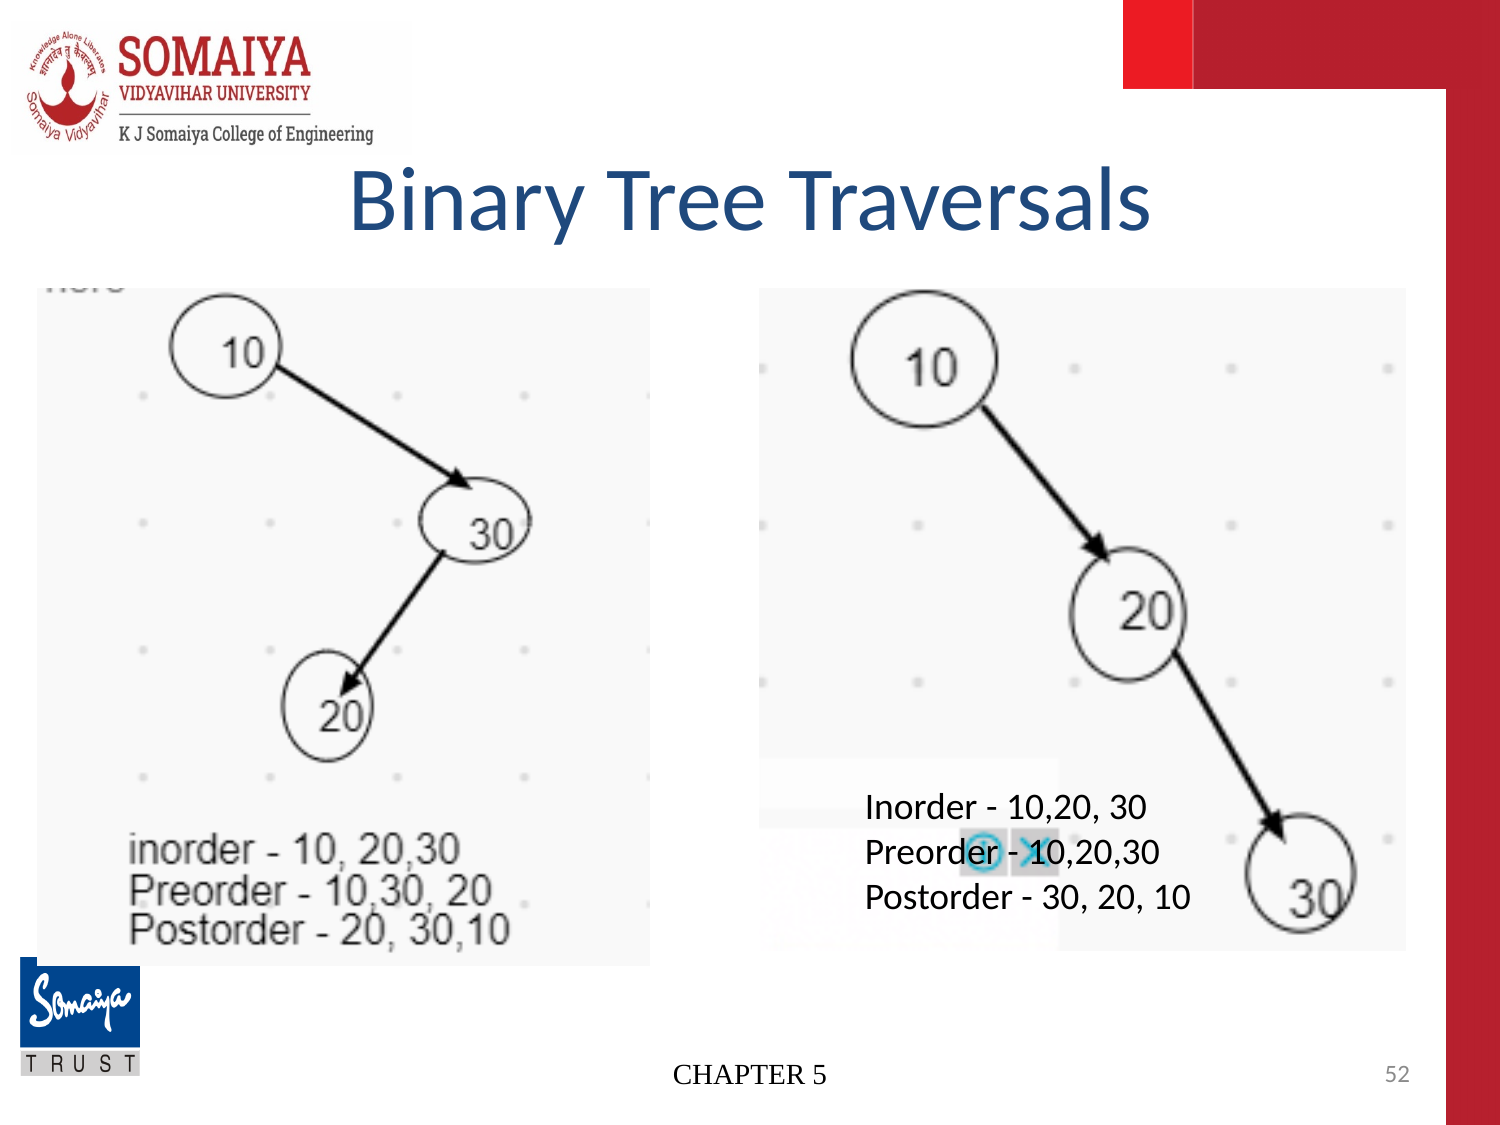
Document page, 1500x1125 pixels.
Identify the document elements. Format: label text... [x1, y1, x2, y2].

footer CHAPTER 5 [512, 1042, 988, 1103]
picture [1123, 0, 1500, 1125]
picture [759, 288, 1406, 951]
picture [20, 288, 651, 1076]
text_box Binary Tree Traversals [0, 99, 1440, 288]
picture [11, 21, 412, 156]
text_box [144, 326, 1363, 1002]
slide_number 52 [1074, 1042, 1425, 1103]
